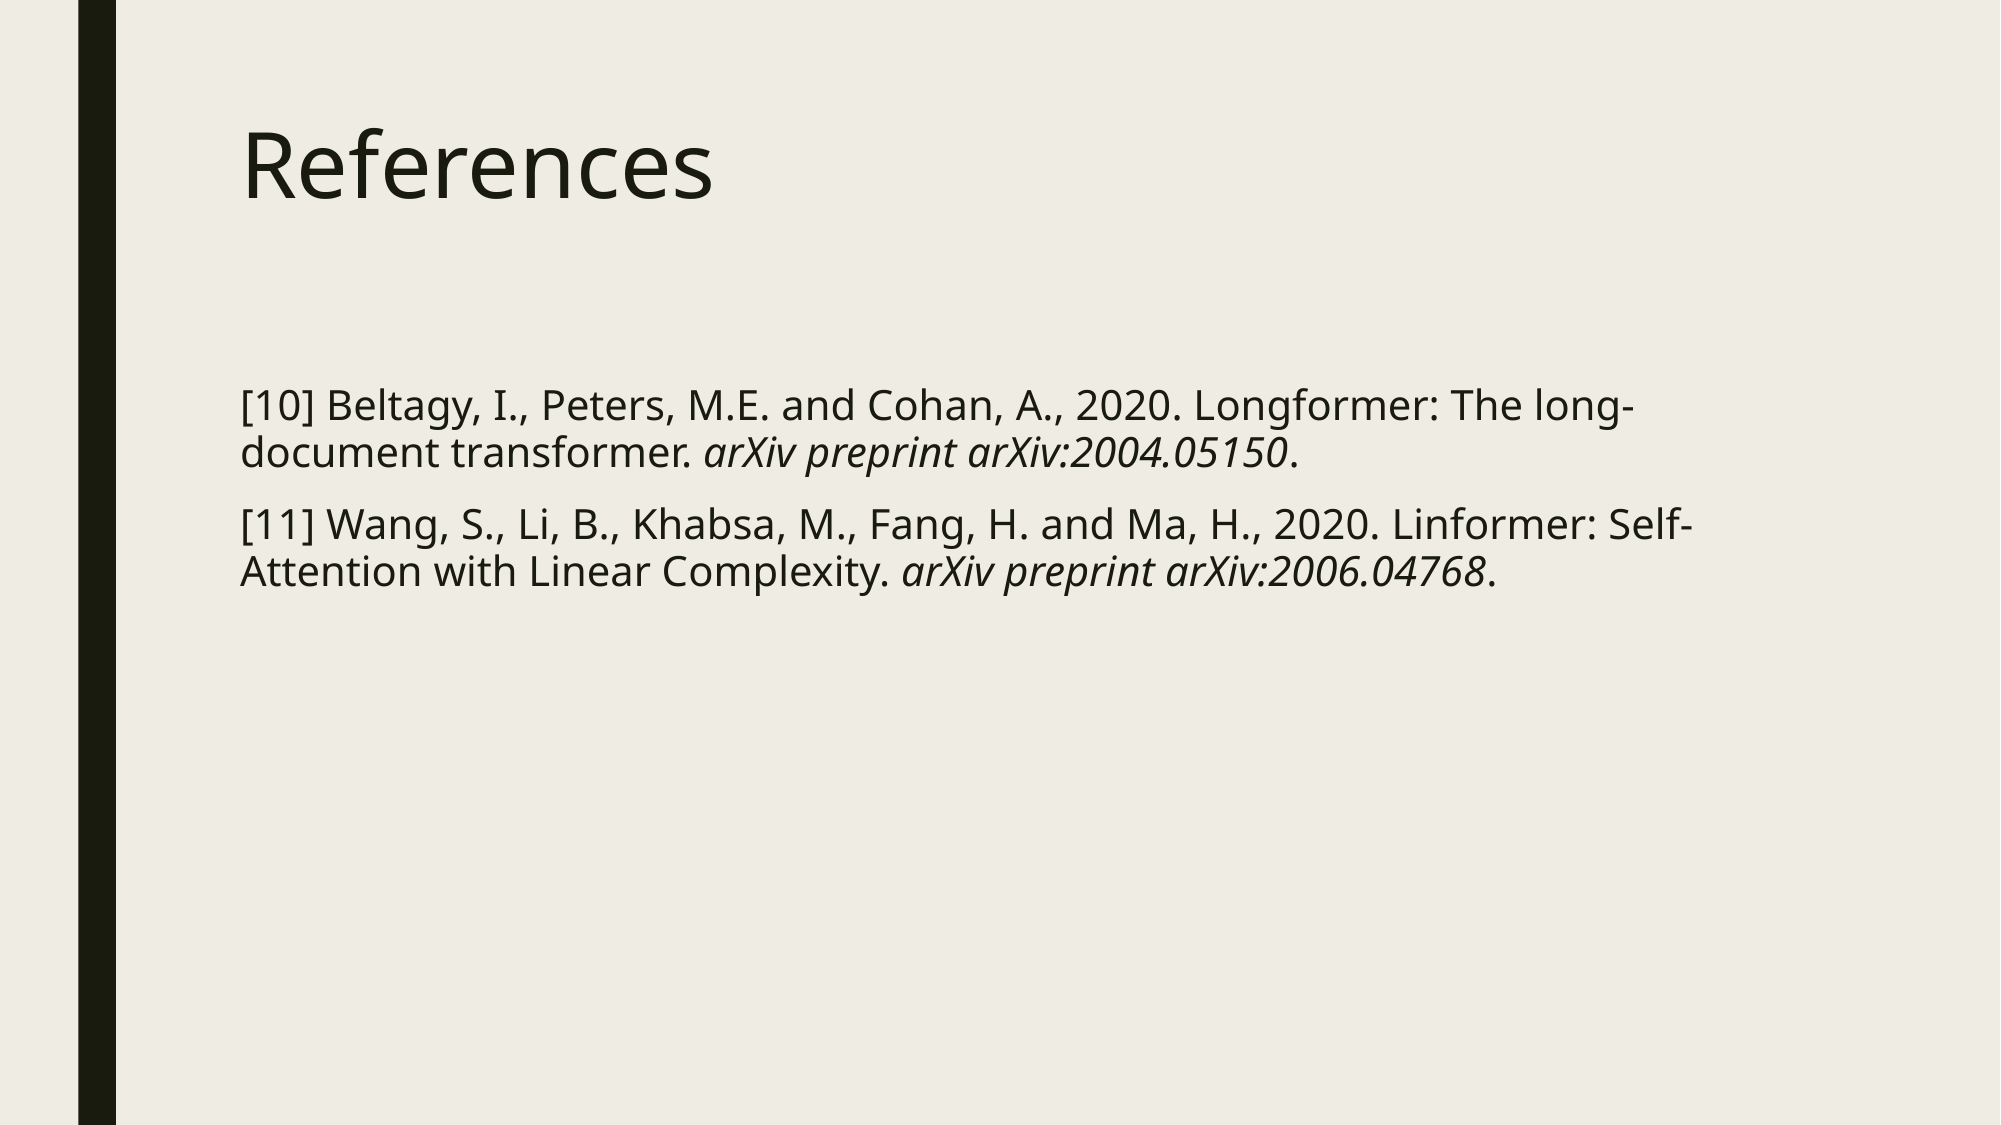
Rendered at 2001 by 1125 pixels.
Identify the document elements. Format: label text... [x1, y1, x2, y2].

title References [225, 112, 1800, 357]
list [10] Beltagy, I., Peters, M.E. and Cohan, A., 2020. Longformer: The long-document transformer. arXiv preprint arXiv:2004.05150. [11] Wang, S., Li, B., Khabsa, M., Fang, H. and Ma, H., 2020. Linformer: Self-Attention with Linear Complexity. arXiv preprint arXiv:2006.04768. [225, 375, 1800, 963]
